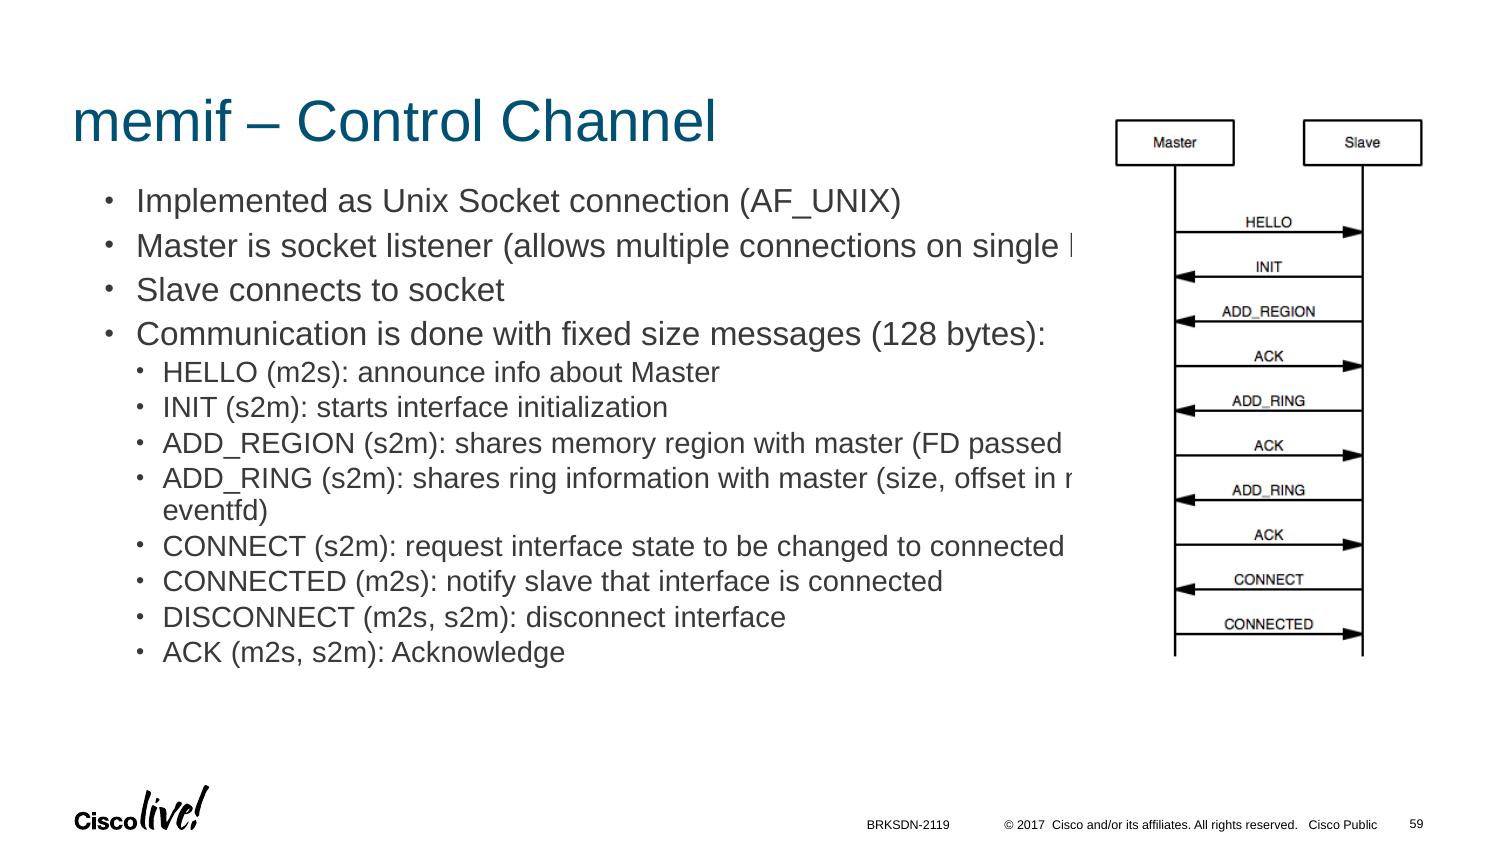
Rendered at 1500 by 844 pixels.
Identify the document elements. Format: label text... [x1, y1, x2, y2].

footer BRKSDN-2119 [856, 811, 975, 838]
picture [1071, 117, 1467, 660]
title memif – Control Channel [57, 35, 1455, 162]
slide_number 59 [1379, 801, 1439, 844]
list Implemented as Unix Socket connection (AF_UNIX) Master is socket listener (allows multiple connections on single listener) Slave connects to socket Communication is done with fixed size messages (128 bytes): HELLO (m2s): announce info about Master INIT (s2m): starts interface initialization ADD_REGION (s2m): shares memory region with master (FD passed in ancillary data) ADD_RING (s2m): shares ring information with master (size, offset in mem region, interrupt eventfd) CONNECT (s2m): request interface state to be changed to connected CONNECTED (m2s): notify slave that interface is connected DISCONNECT (m2s, s2m): disconnect interface ACK (m2s, s2m): Acknowledge [57, 176, 1455, 735]
